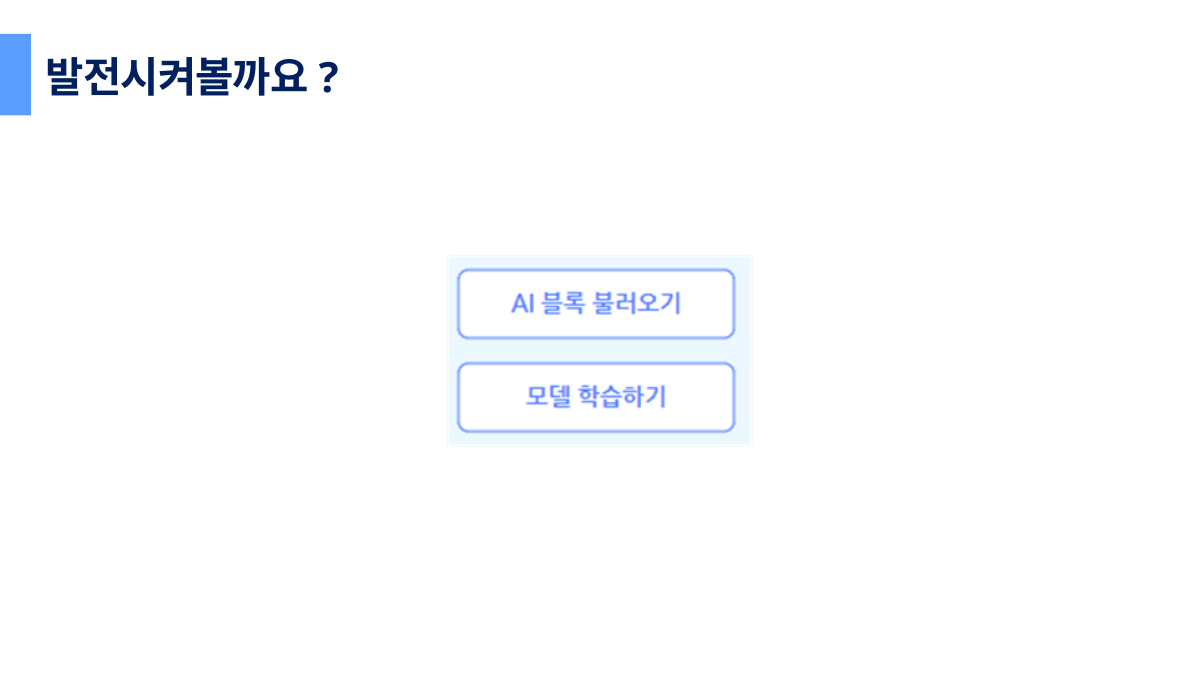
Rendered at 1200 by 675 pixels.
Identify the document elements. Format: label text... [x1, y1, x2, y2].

text_box 발전시켜볼까요? [32, 43, 712, 109]
picture [447, 255, 753, 447]
text_box [0, 33, 32, 116]
